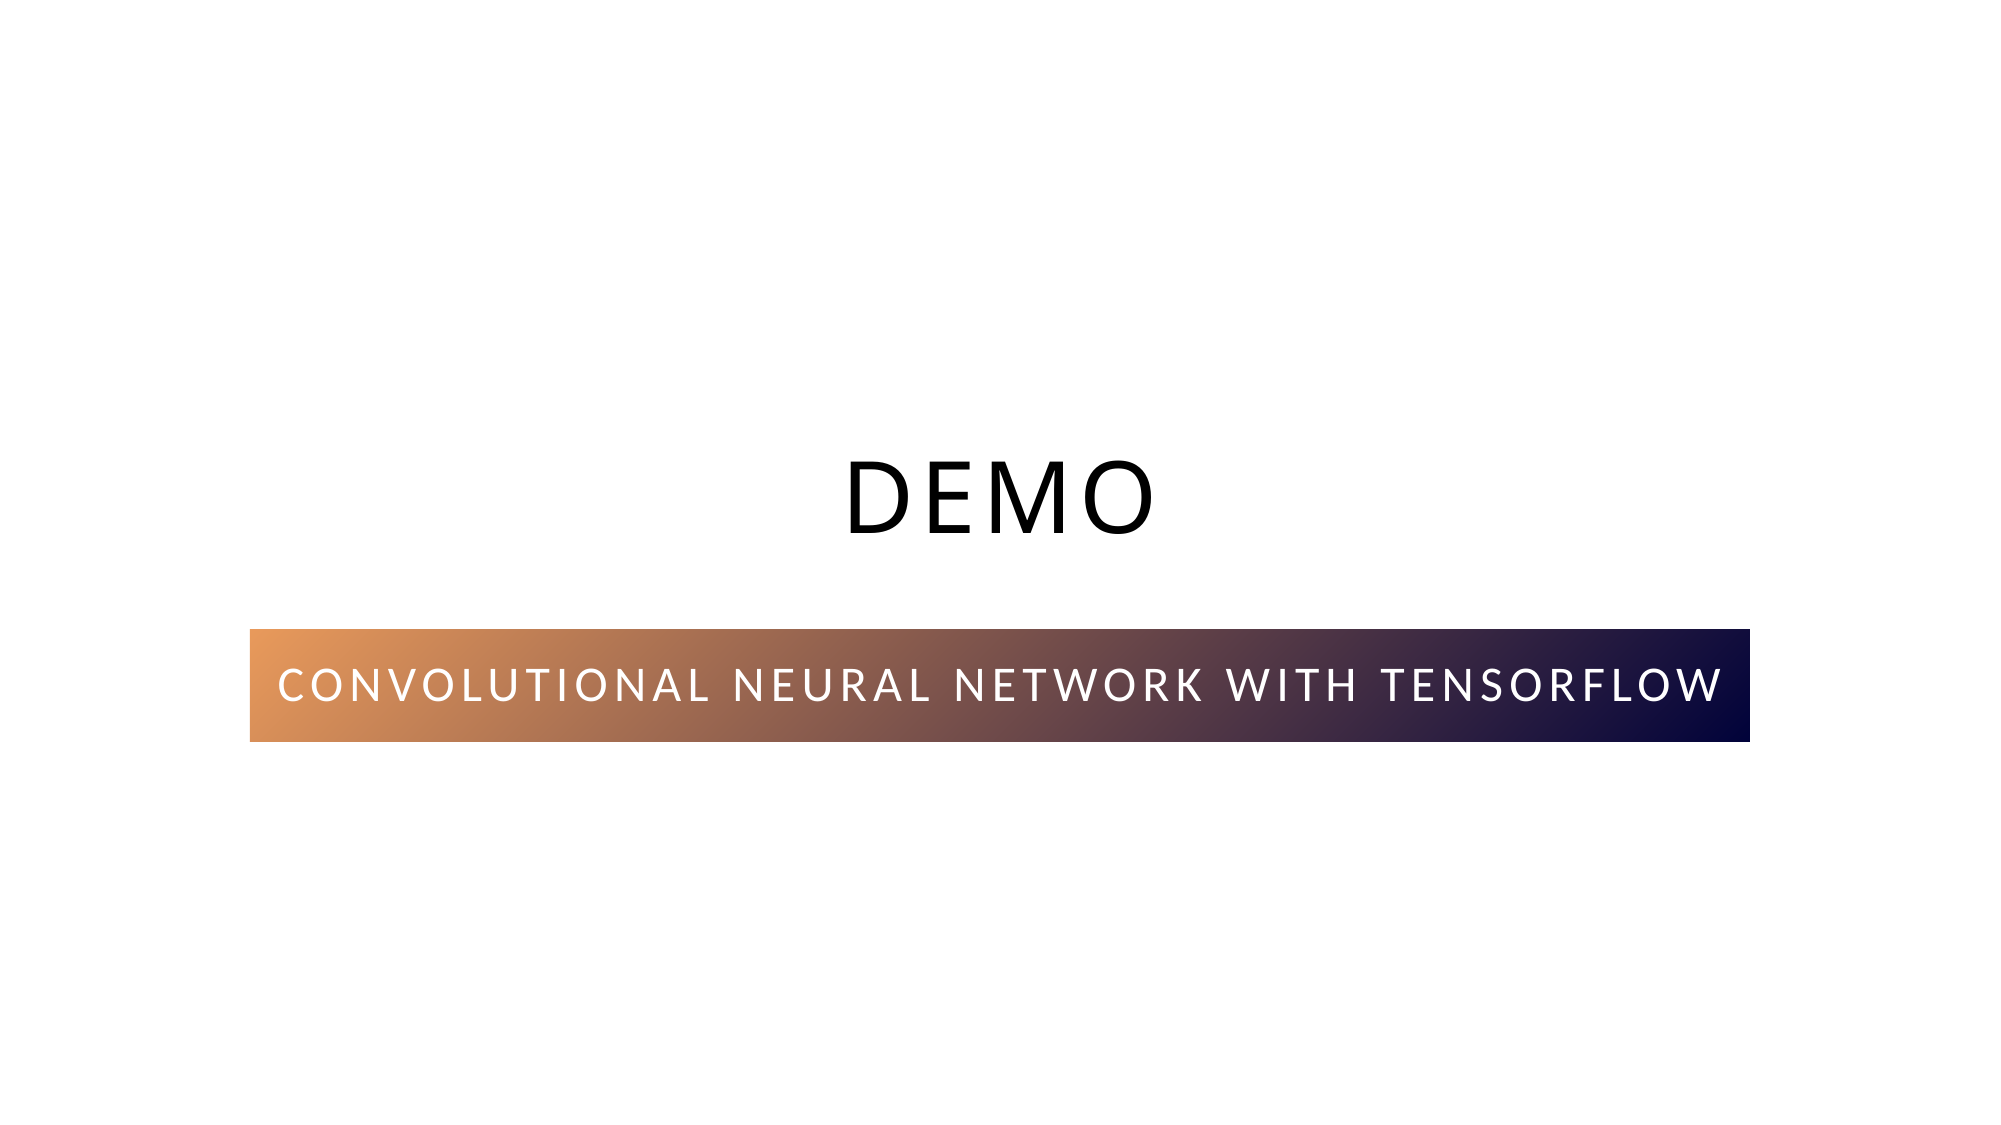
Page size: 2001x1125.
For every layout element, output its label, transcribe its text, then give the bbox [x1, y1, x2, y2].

subtitle Convolutional Neural Network with TensorFlow [249, 629, 1750, 742]
title Demo [249, 187, 1750, 563]
